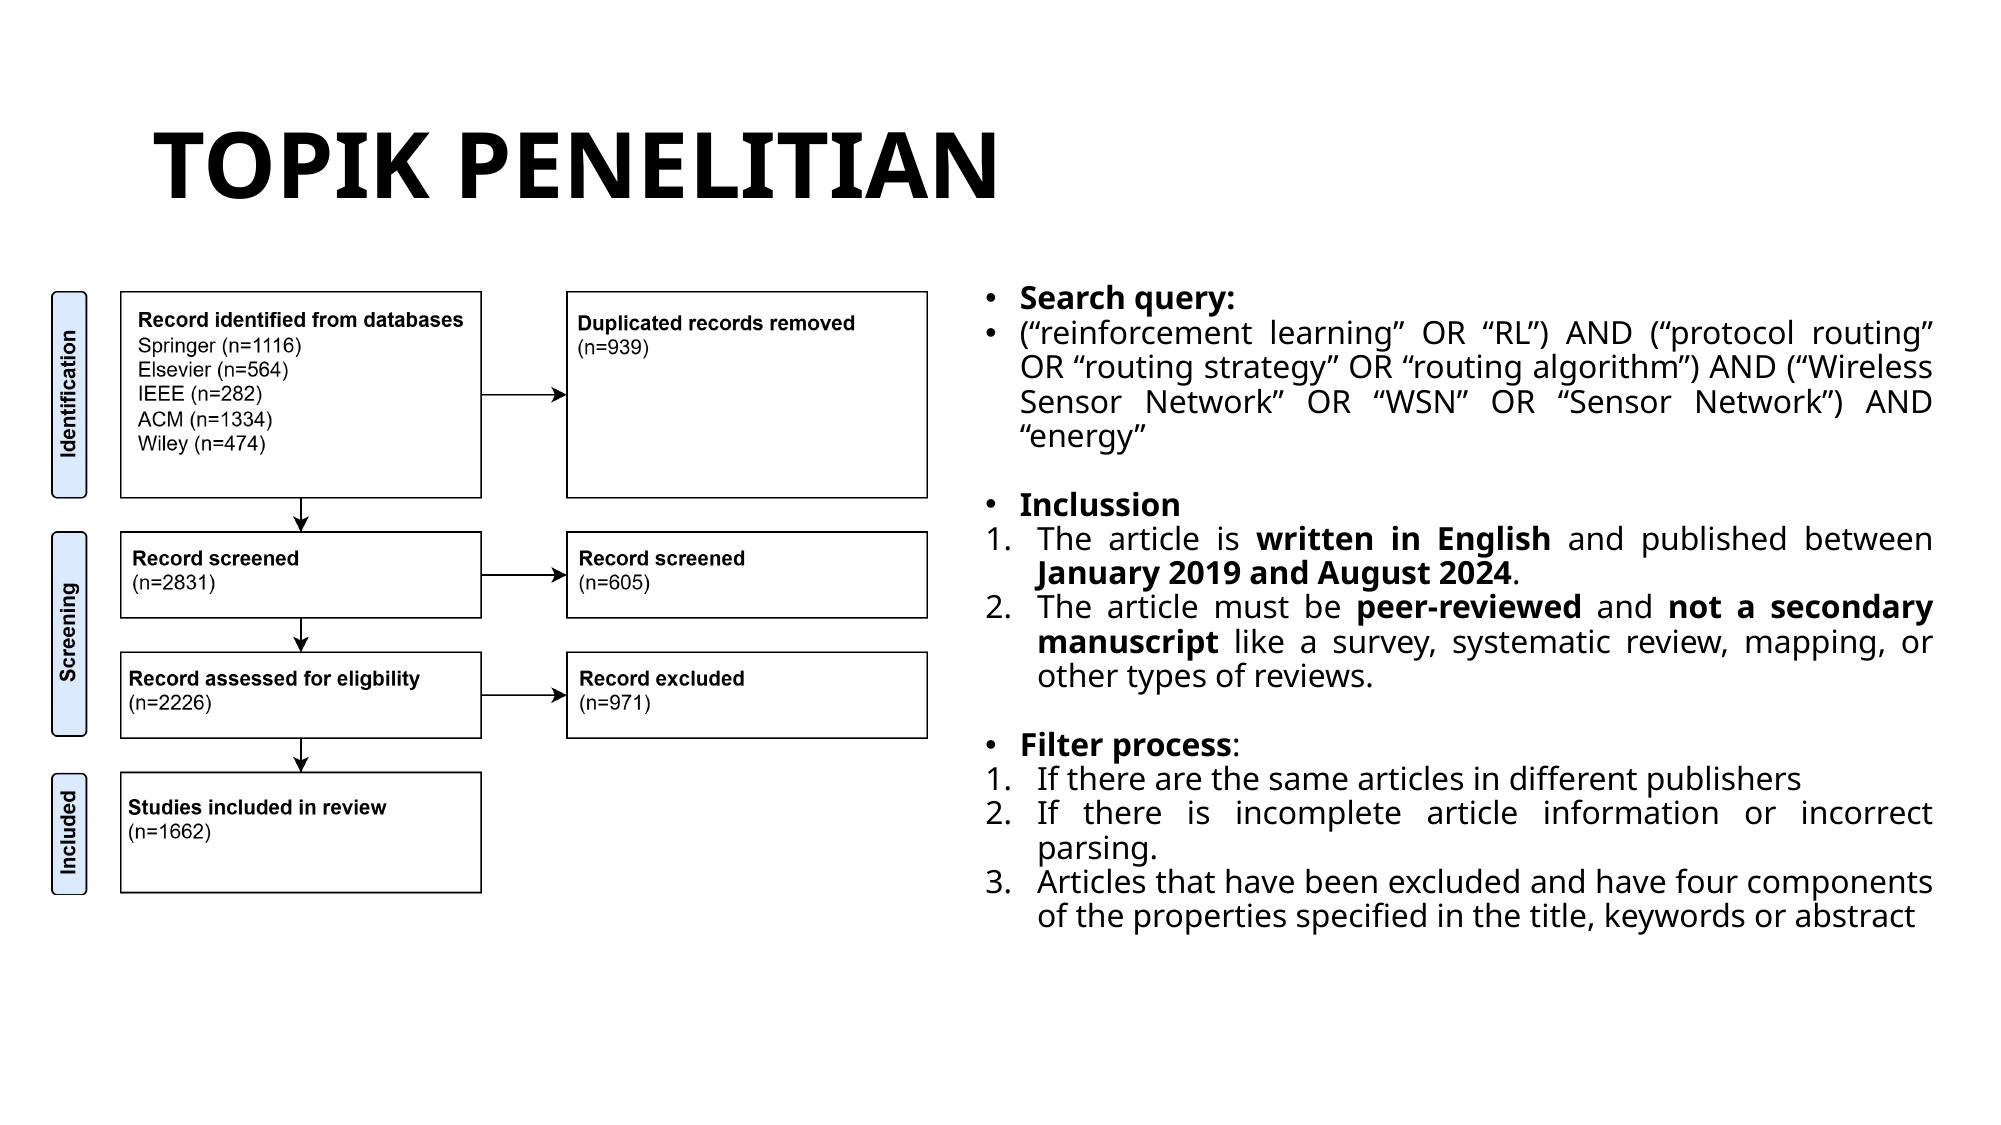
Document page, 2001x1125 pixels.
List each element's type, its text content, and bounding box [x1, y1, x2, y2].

picture [50, 281, 929, 896]
text_box Search query: (“reinforcement learning” OR “RL”) AND (“protocol routing” OR “routing strategy” OR “routing algorithm”) AND (“Wireless Sensor Network” OR “WSN” OR “Sensor Network”) AND “energy” Inclussion The article is written in English and published between January 2019 and August 2024. The article must be peer-reviewed and not a secondary manuscript like a survey, systematic review, mapping, or other types of reviews. Filter process: If there are the same articles in different publishers If there is incomplete article information or incorrect parsing. Articles that have been excluded and have four components of the properties specified in the title, keywords or abstract [970, 275, 1949, 973]
title TOPIK PENELITIAN [137, 59, 1863, 278]
